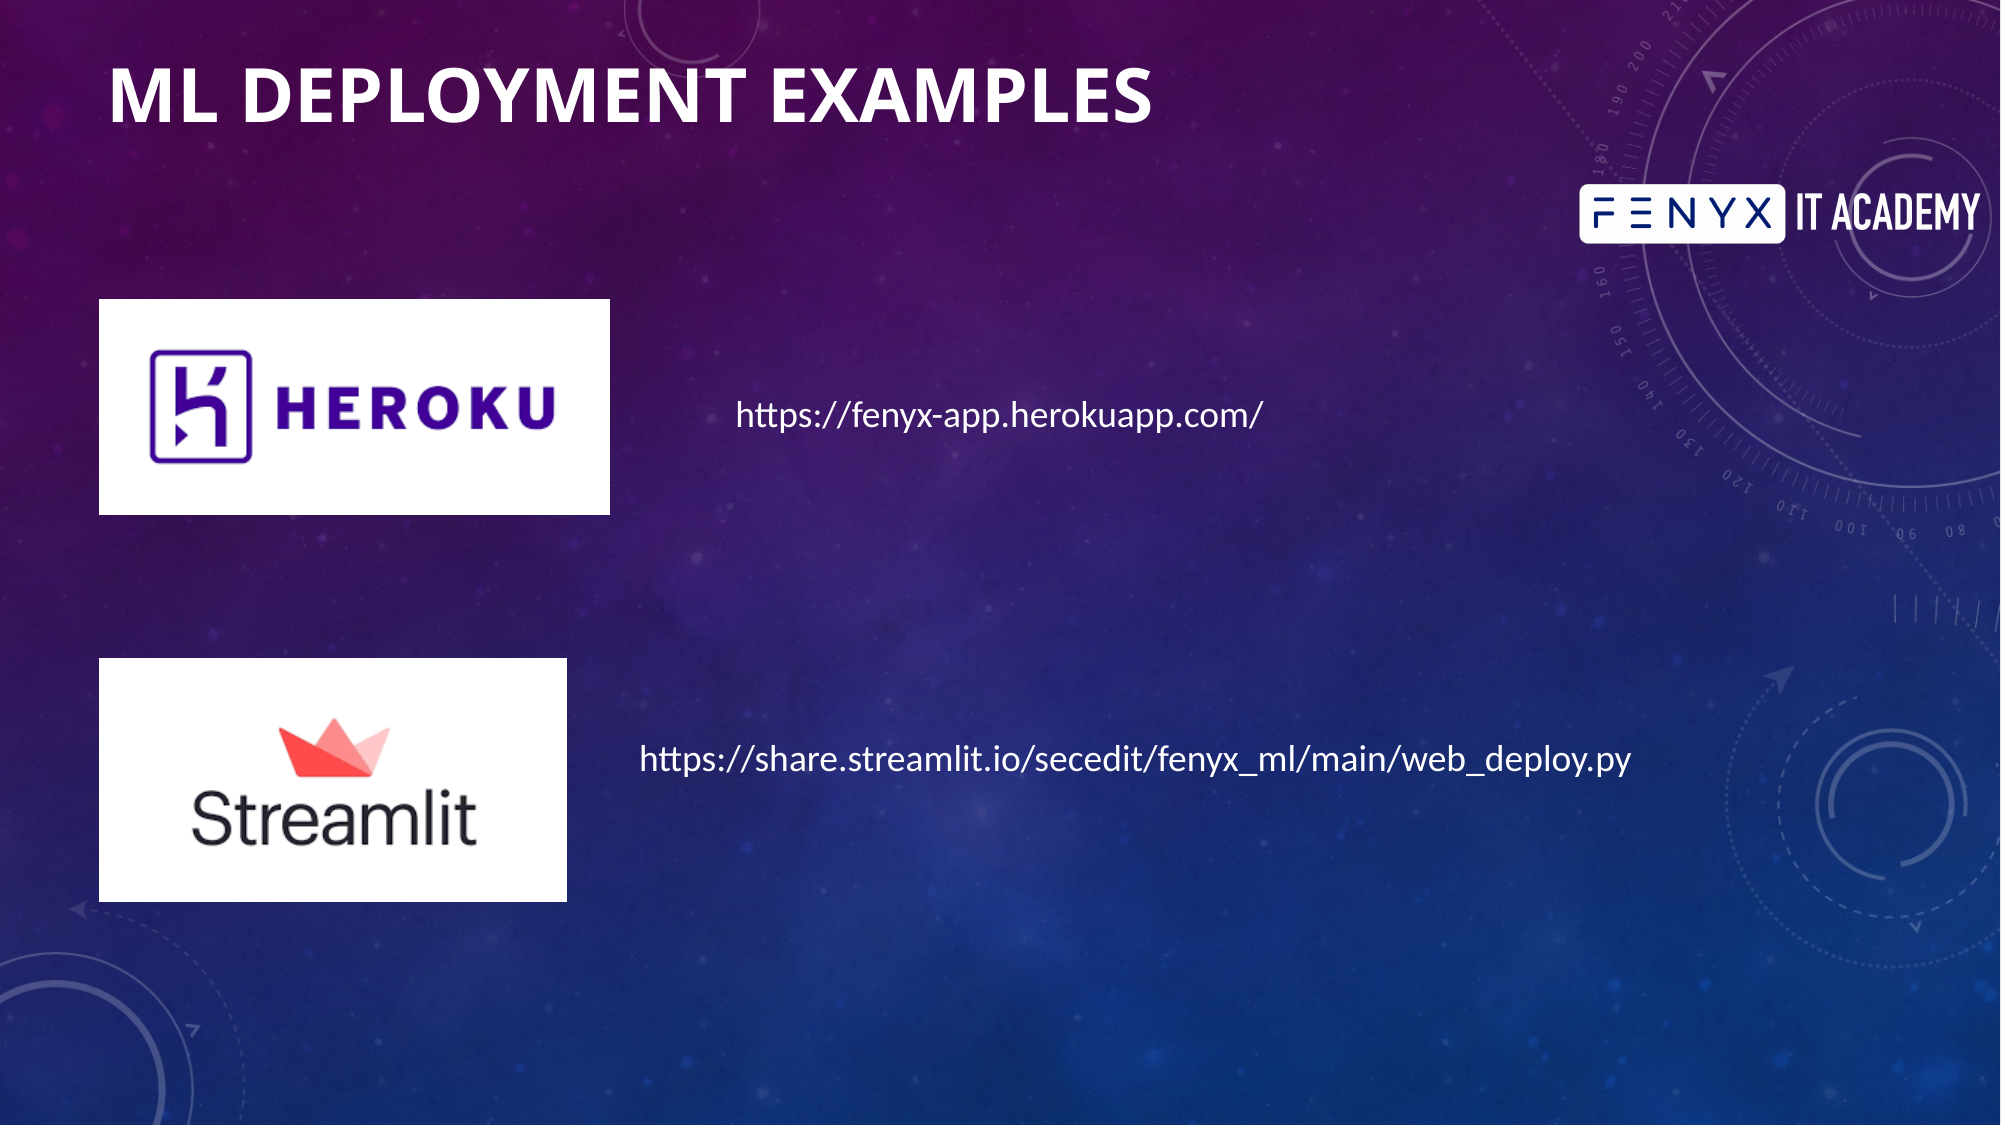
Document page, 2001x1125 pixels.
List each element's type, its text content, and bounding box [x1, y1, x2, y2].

text_box https://fenyx-app.herokuapp.com/ [720, 382, 1280, 443]
title ML Deployment examples [91, 0, 1754, 212]
text_box https://share.streamlit.io/secedit/fenyx_ml/main/web_deploy.py [624, 726, 1684, 787]
picture [0, 0, 2001, 1125]
